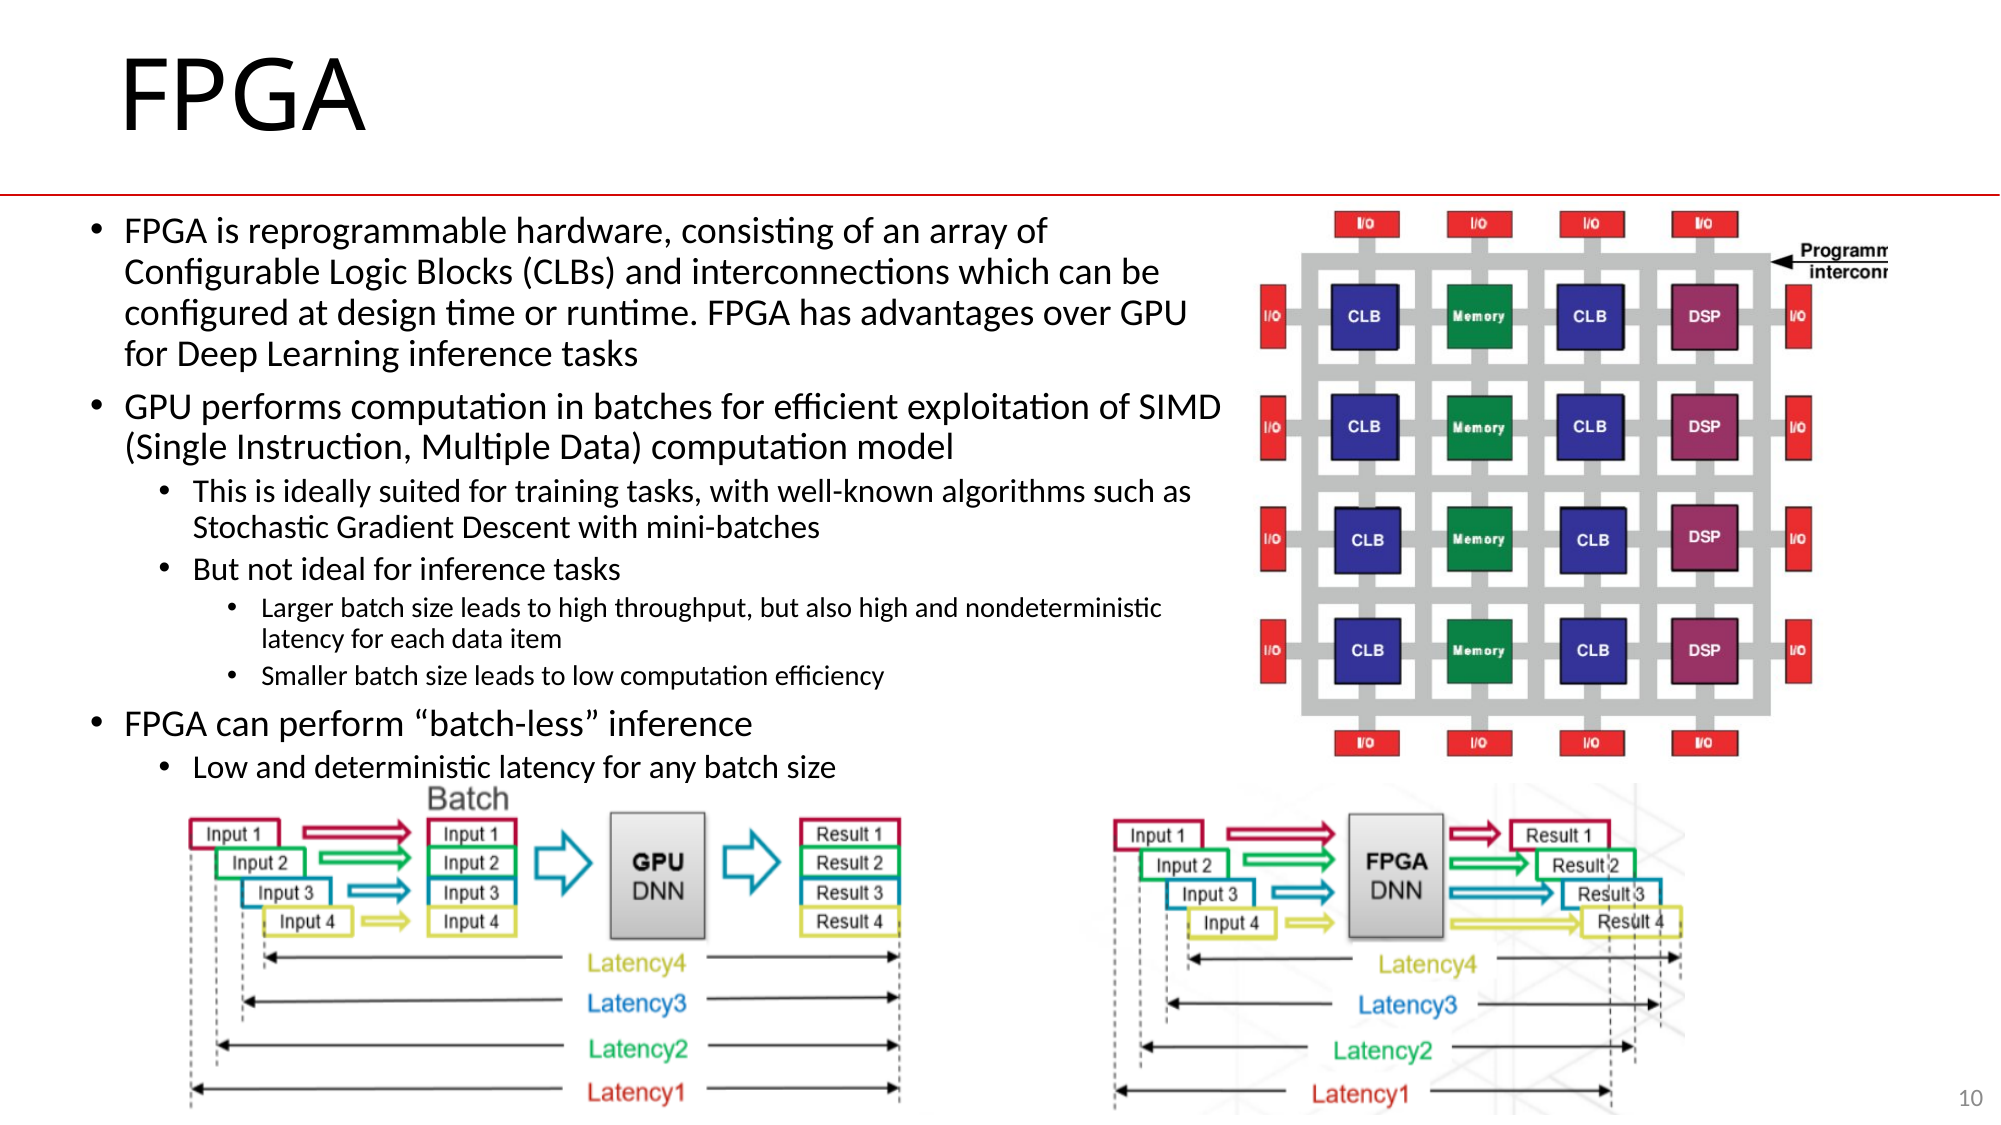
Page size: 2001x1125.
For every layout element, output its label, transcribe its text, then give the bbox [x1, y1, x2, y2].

picture [184, 783, 1685, 1115]
picture [1237, 202, 1888, 767]
title FPGA [102, 10, 1899, 186]
list FPGA is reprogrammable hardware, consisting of an array of Configurable Logic Blocks (CLBs) and interconnections which can be configured at design time or runtime. FPGA has advantages over GPU for Deep Learning inference tasks GPU performs computation in batches for efficient exploitation of SIMD (Single Instruction, Multiple Data) computation model This is ideally suited for training tasks, with well-known algorithms such as Stochastic Gradient Descent with mini-batches But not ideal for inference tasks Larger batch size leads to high throughput, but also high and nondeterministic latency for each data item Smaller batch size leads to low computation efficiency FPGA can perform “batch-less” inference Low and deterministic latency for any batch size [75, 203, 1250, 808]
slide_number 10 [1548, 1066, 1999, 1125]
